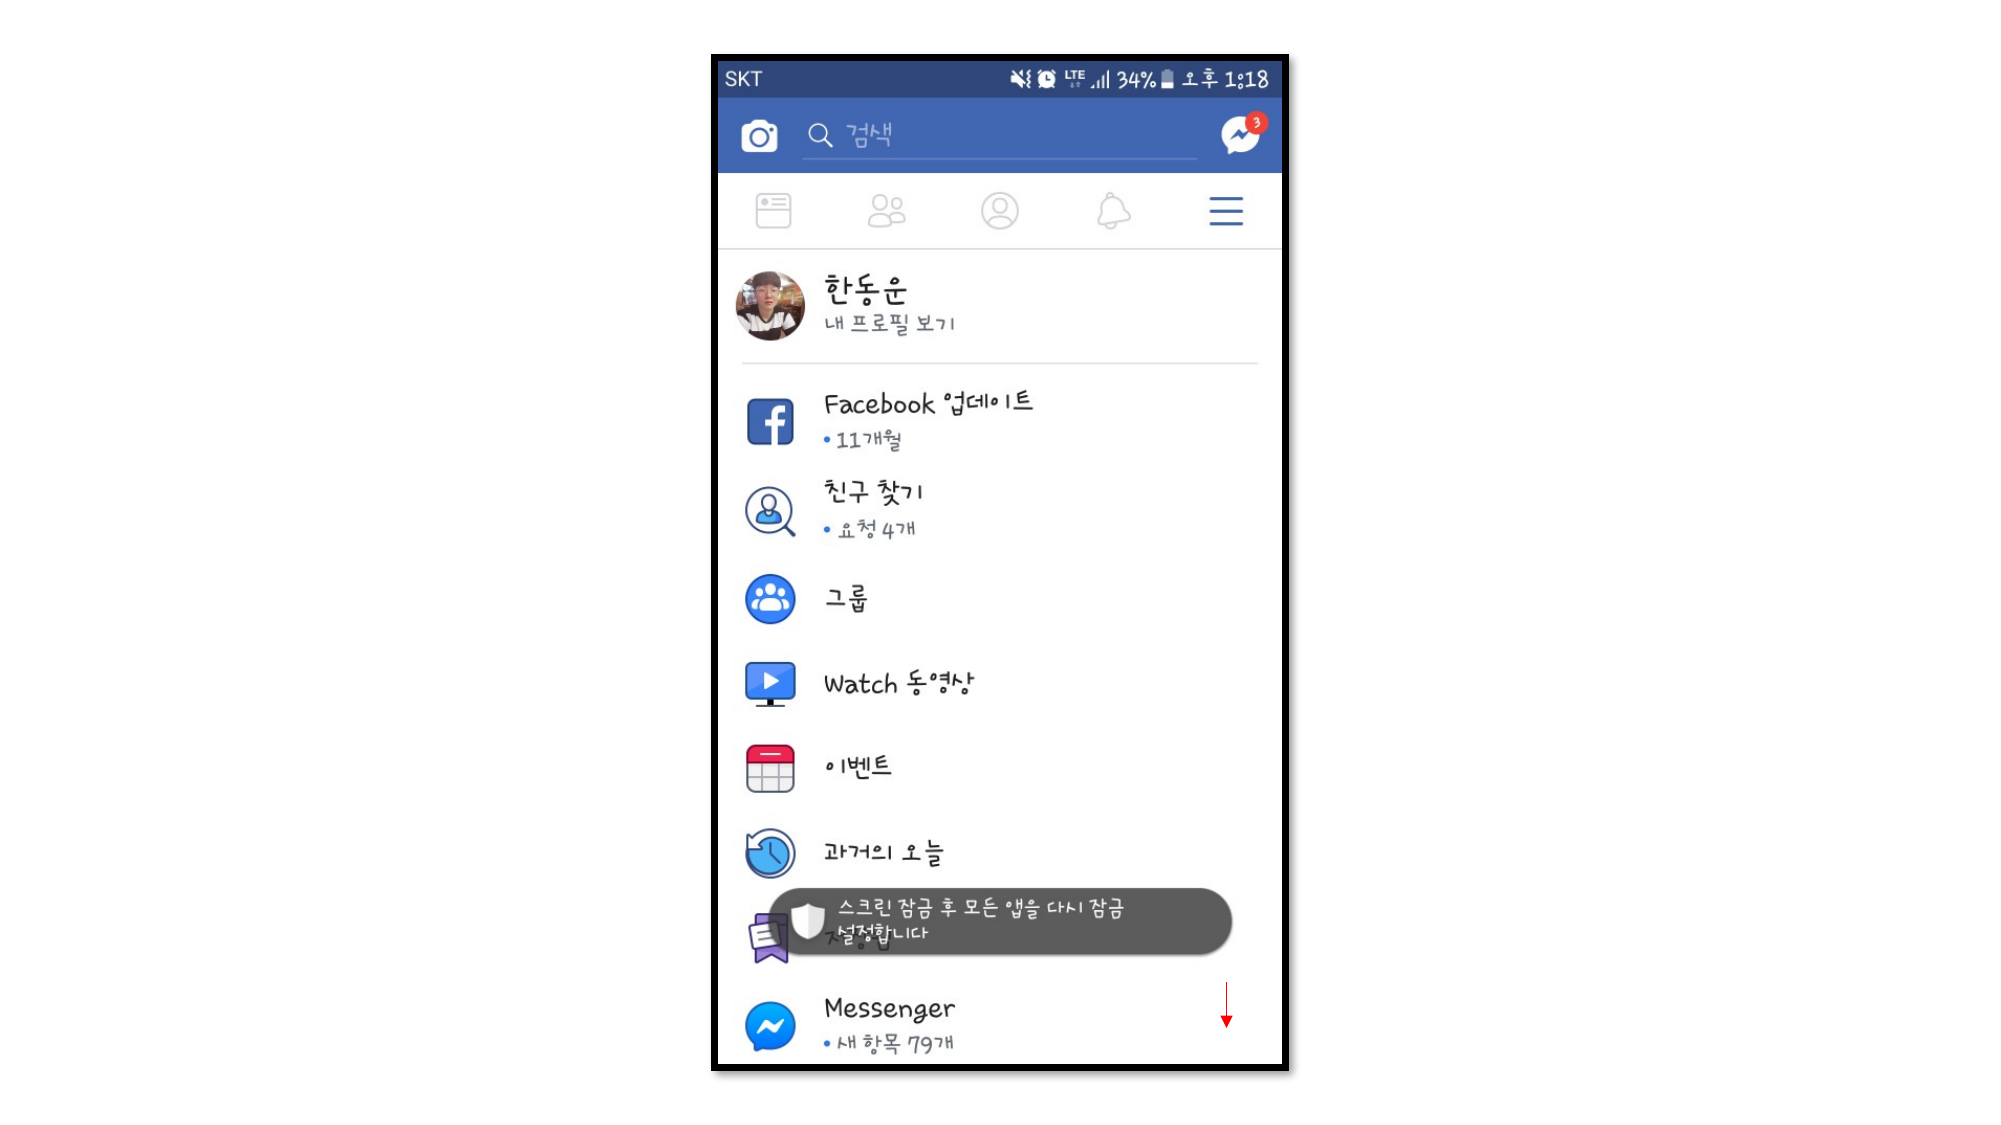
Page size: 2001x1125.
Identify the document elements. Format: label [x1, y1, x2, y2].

picture [717, 60, 1283, 1065]
